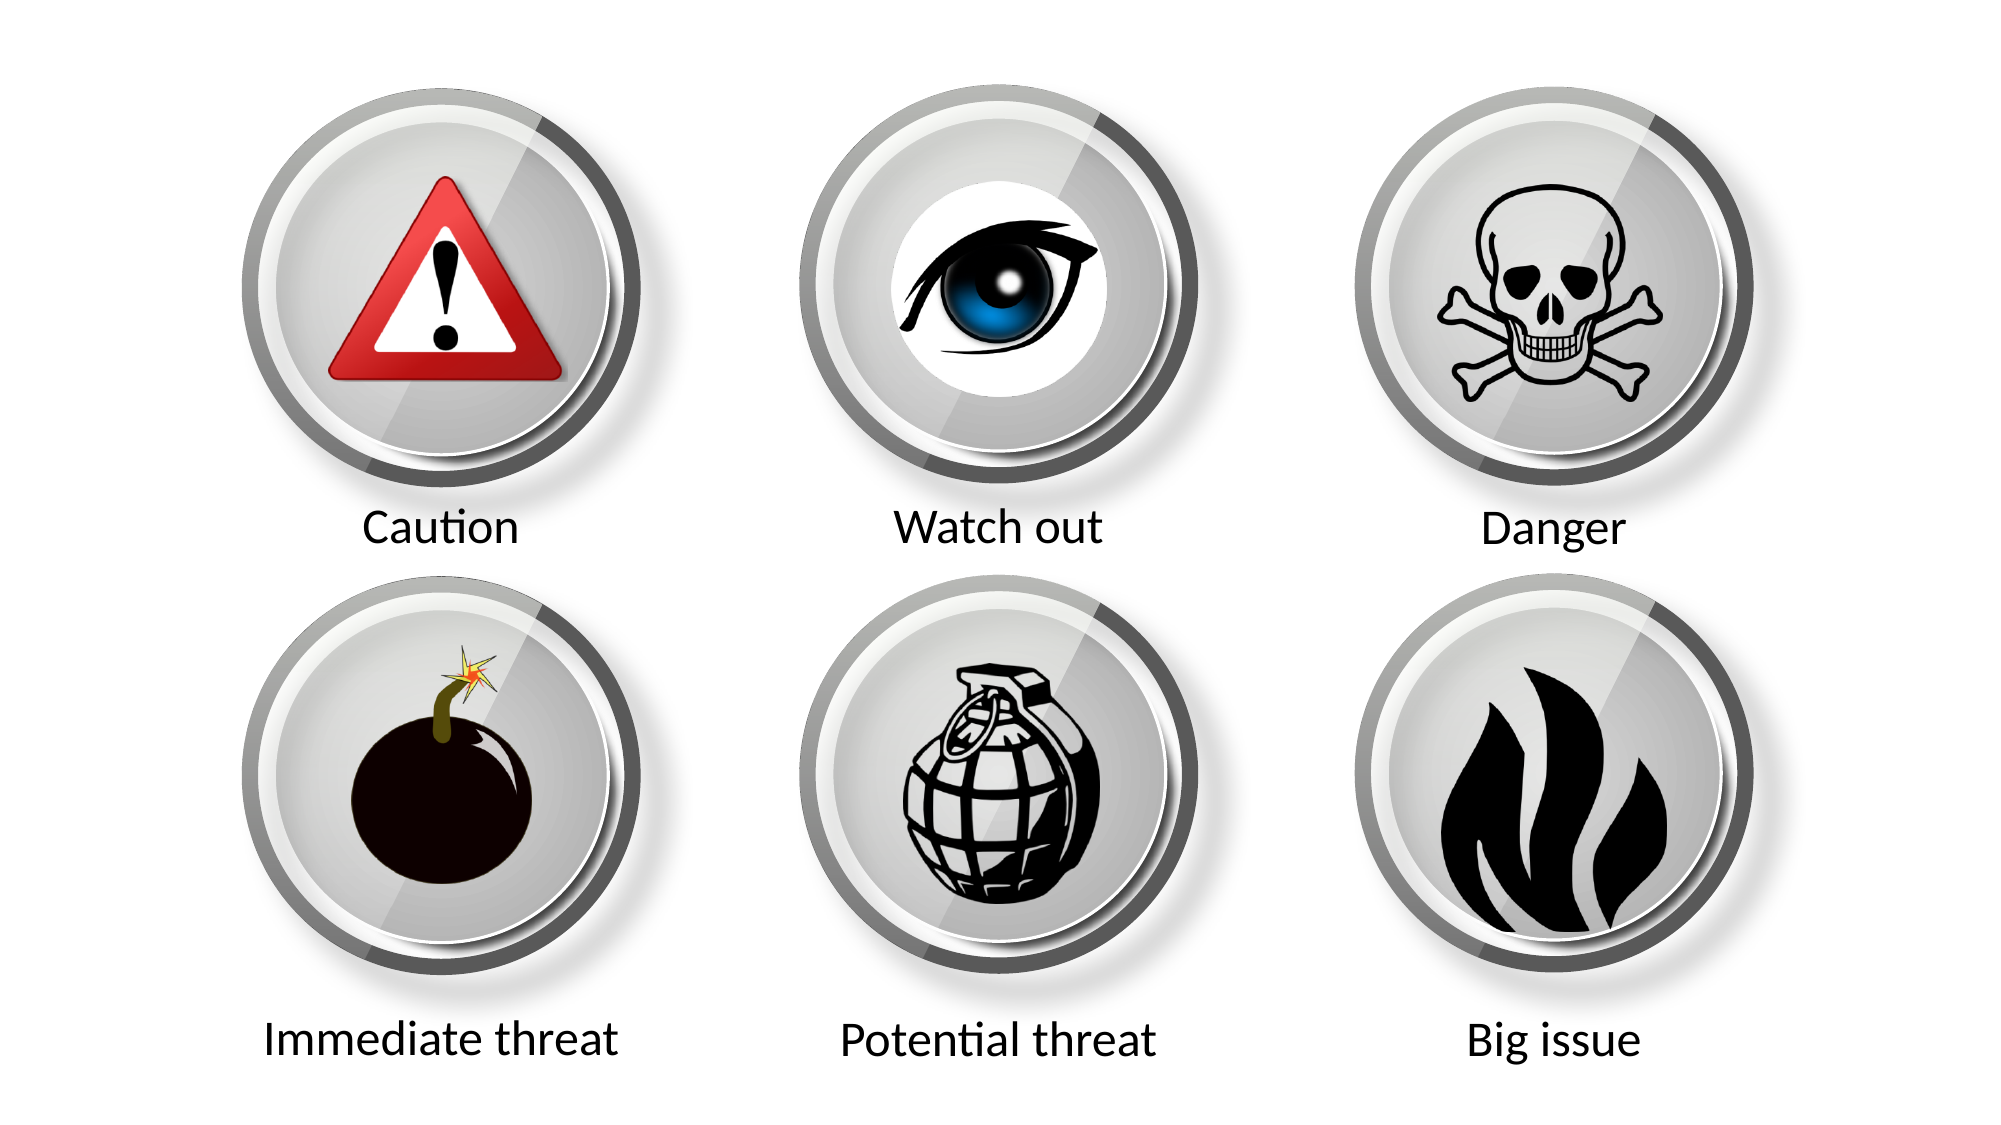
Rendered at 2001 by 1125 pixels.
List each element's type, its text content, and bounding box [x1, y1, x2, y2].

text_box Immediate threat [248, 997, 635, 1073]
text_box Caution [347, 496, 535, 561]
text_box Danger [1466, 494, 1643, 563]
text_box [799, 84, 1199, 484]
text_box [1354, 573, 1754, 973]
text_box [1354, 86, 1754, 486]
picture [350, 645, 532, 884]
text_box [241, 575, 641, 976]
text_box Watch out [878, 493, 1119, 562]
picture [328, 176, 568, 382]
picture [890, 181, 1107, 398]
text_box Potential threat [825, 999, 1173, 1074]
text_box Big issue [1451, 998, 1657, 1074]
picture [1437, 184, 1663, 403]
picture [1441, 667, 1667, 932]
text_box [241, 88, 641, 488]
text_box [799, 574, 1199, 974]
picture [903, 663, 1100, 904]
